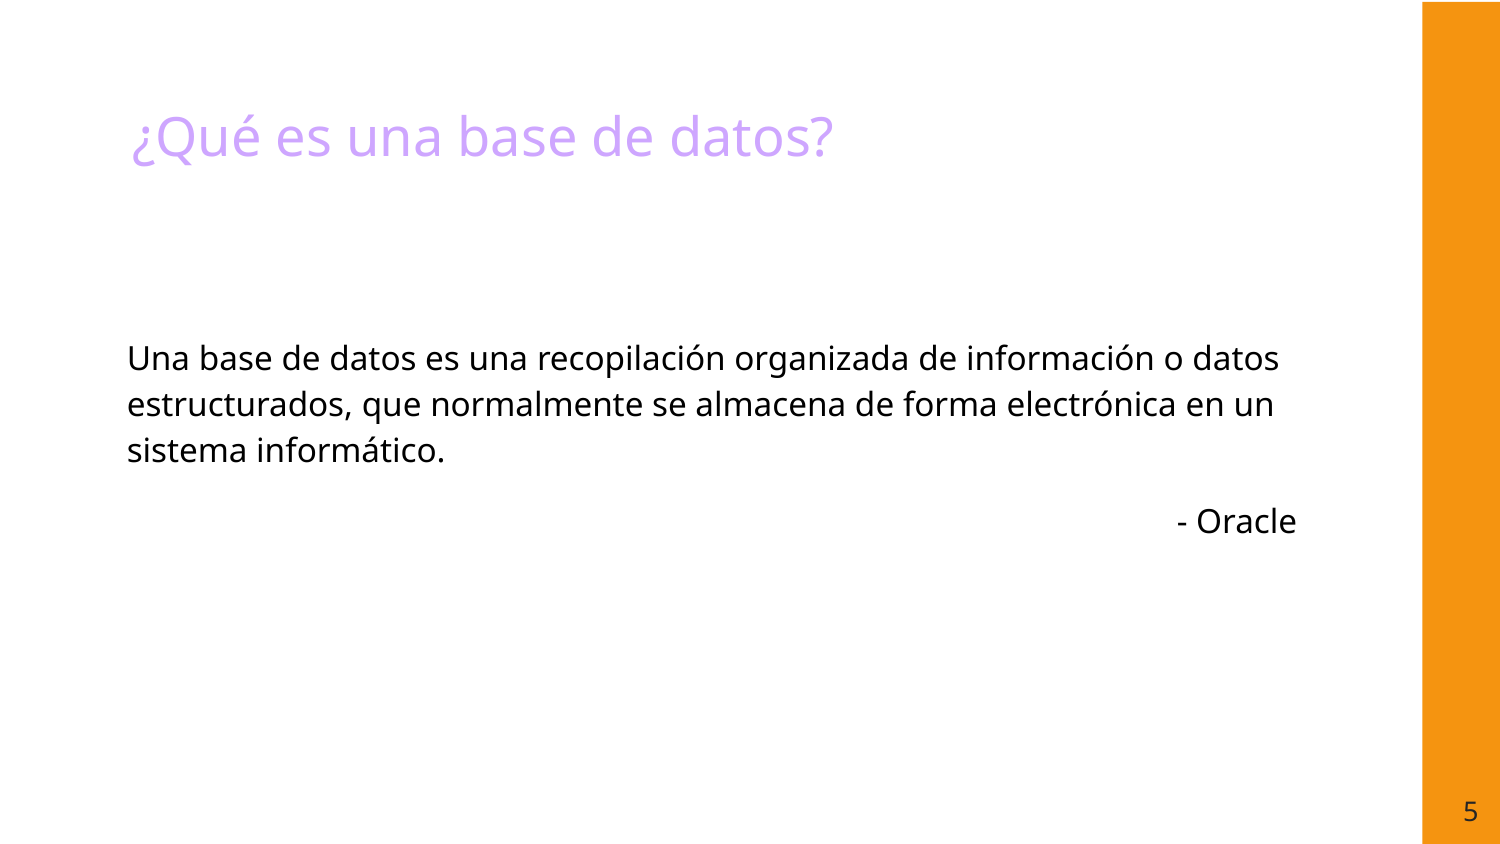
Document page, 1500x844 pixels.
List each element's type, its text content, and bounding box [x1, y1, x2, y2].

list Una base de datos es una recopilación organizada de información o datos estructurados, que normalmente se almacena de forma electrónica en un sistema informático. - Oracle [111, 251, 1389, 597]
slide_number ‹#› [1403, 779, 1494, 844]
title ¿Qué es una base de datos? [116, 87, 1064, 174]
text_box [1422, 1, 1500, 844]
